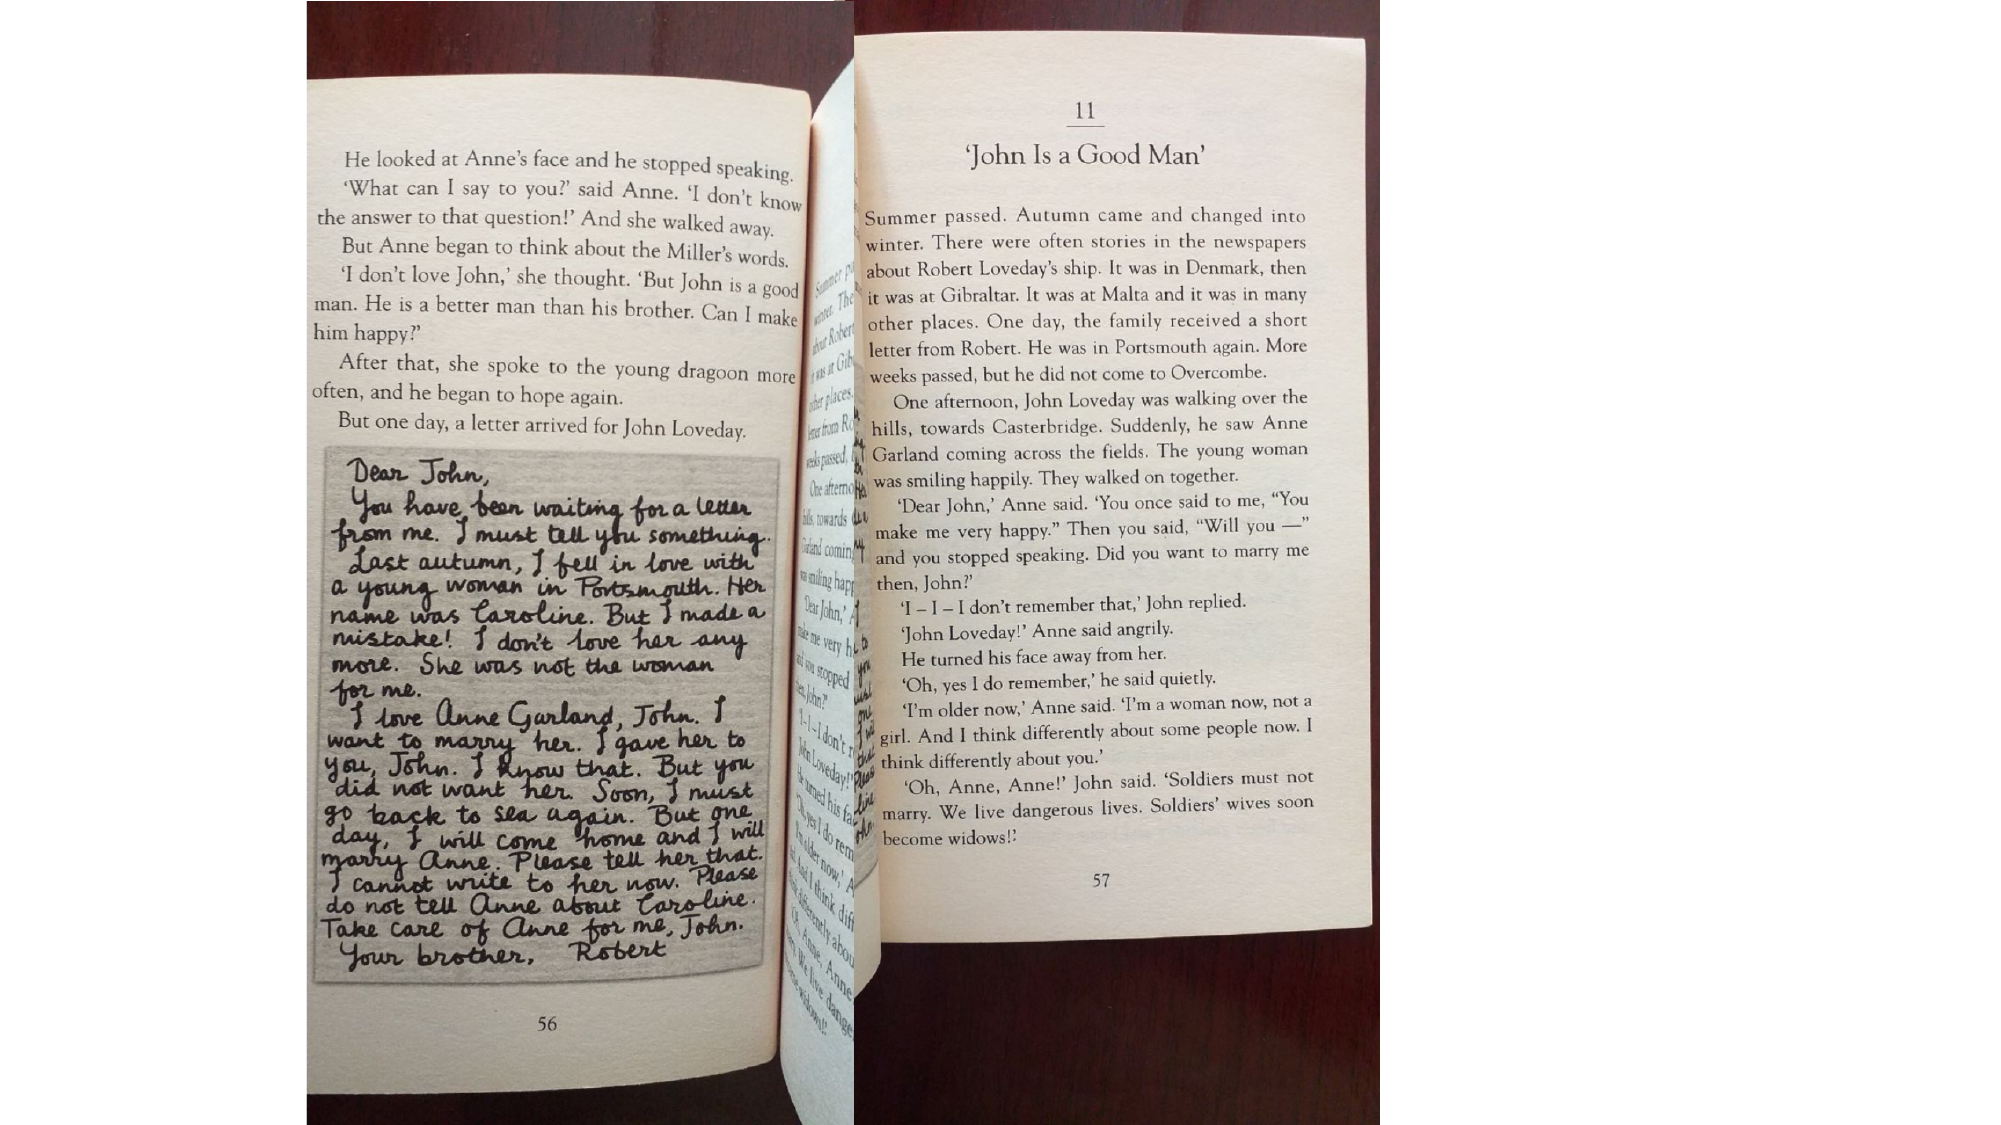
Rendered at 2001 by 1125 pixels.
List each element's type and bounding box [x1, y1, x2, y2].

picture [17, 1, 1669, 1124]
